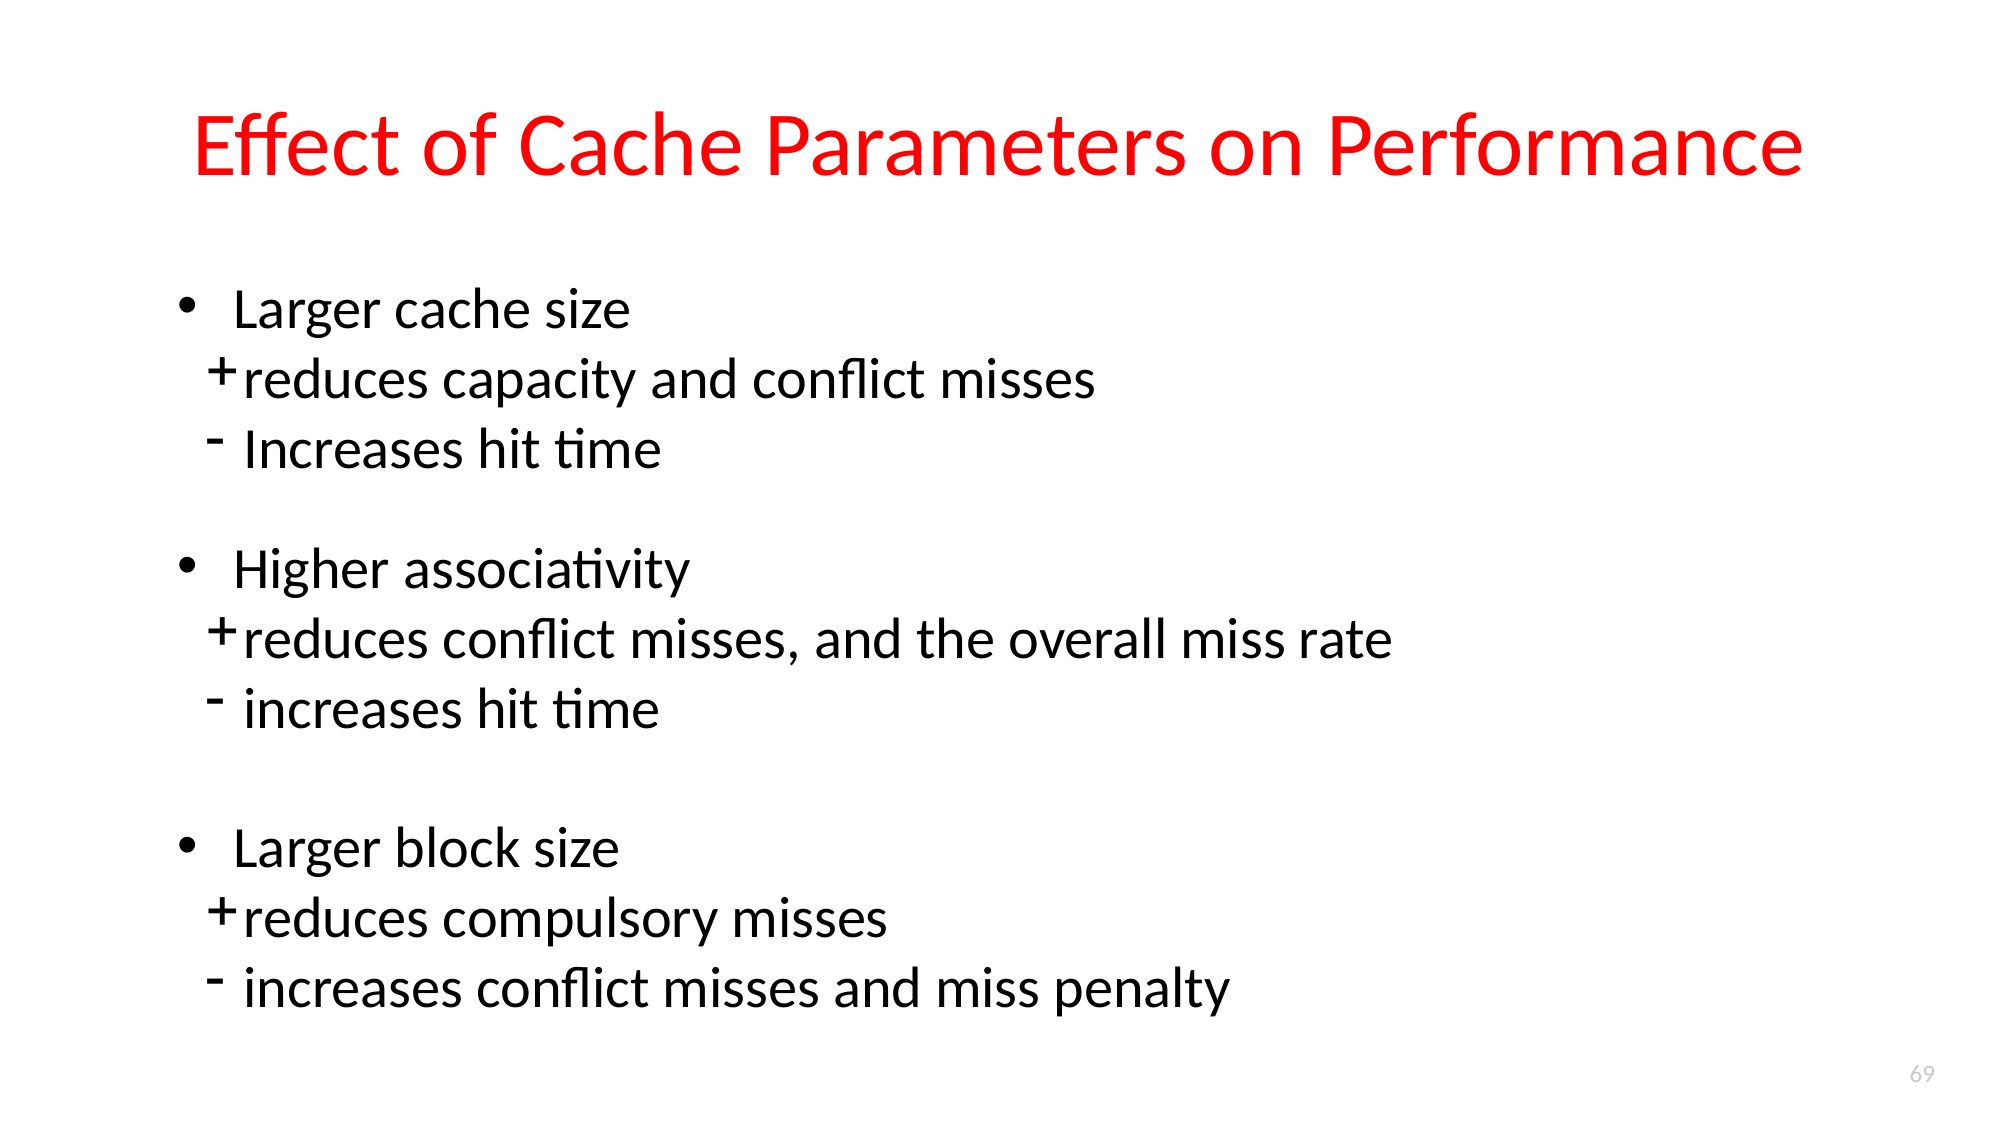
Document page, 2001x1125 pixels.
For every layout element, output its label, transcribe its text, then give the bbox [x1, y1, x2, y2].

slide_number 69 [1483, 1042, 1950, 1103]
list Larger cache size reduces capacity and conflict misses Increases hit time Higher associativity reduces conflict misses, and the overall miss rate increases hit time Larger block size reduces compulsory misses increases conflict misses and miss penalty [162, 262, 2000, 1027]
title Effect of Cache Parameters on Performance [99, 45, 1900, 233]
